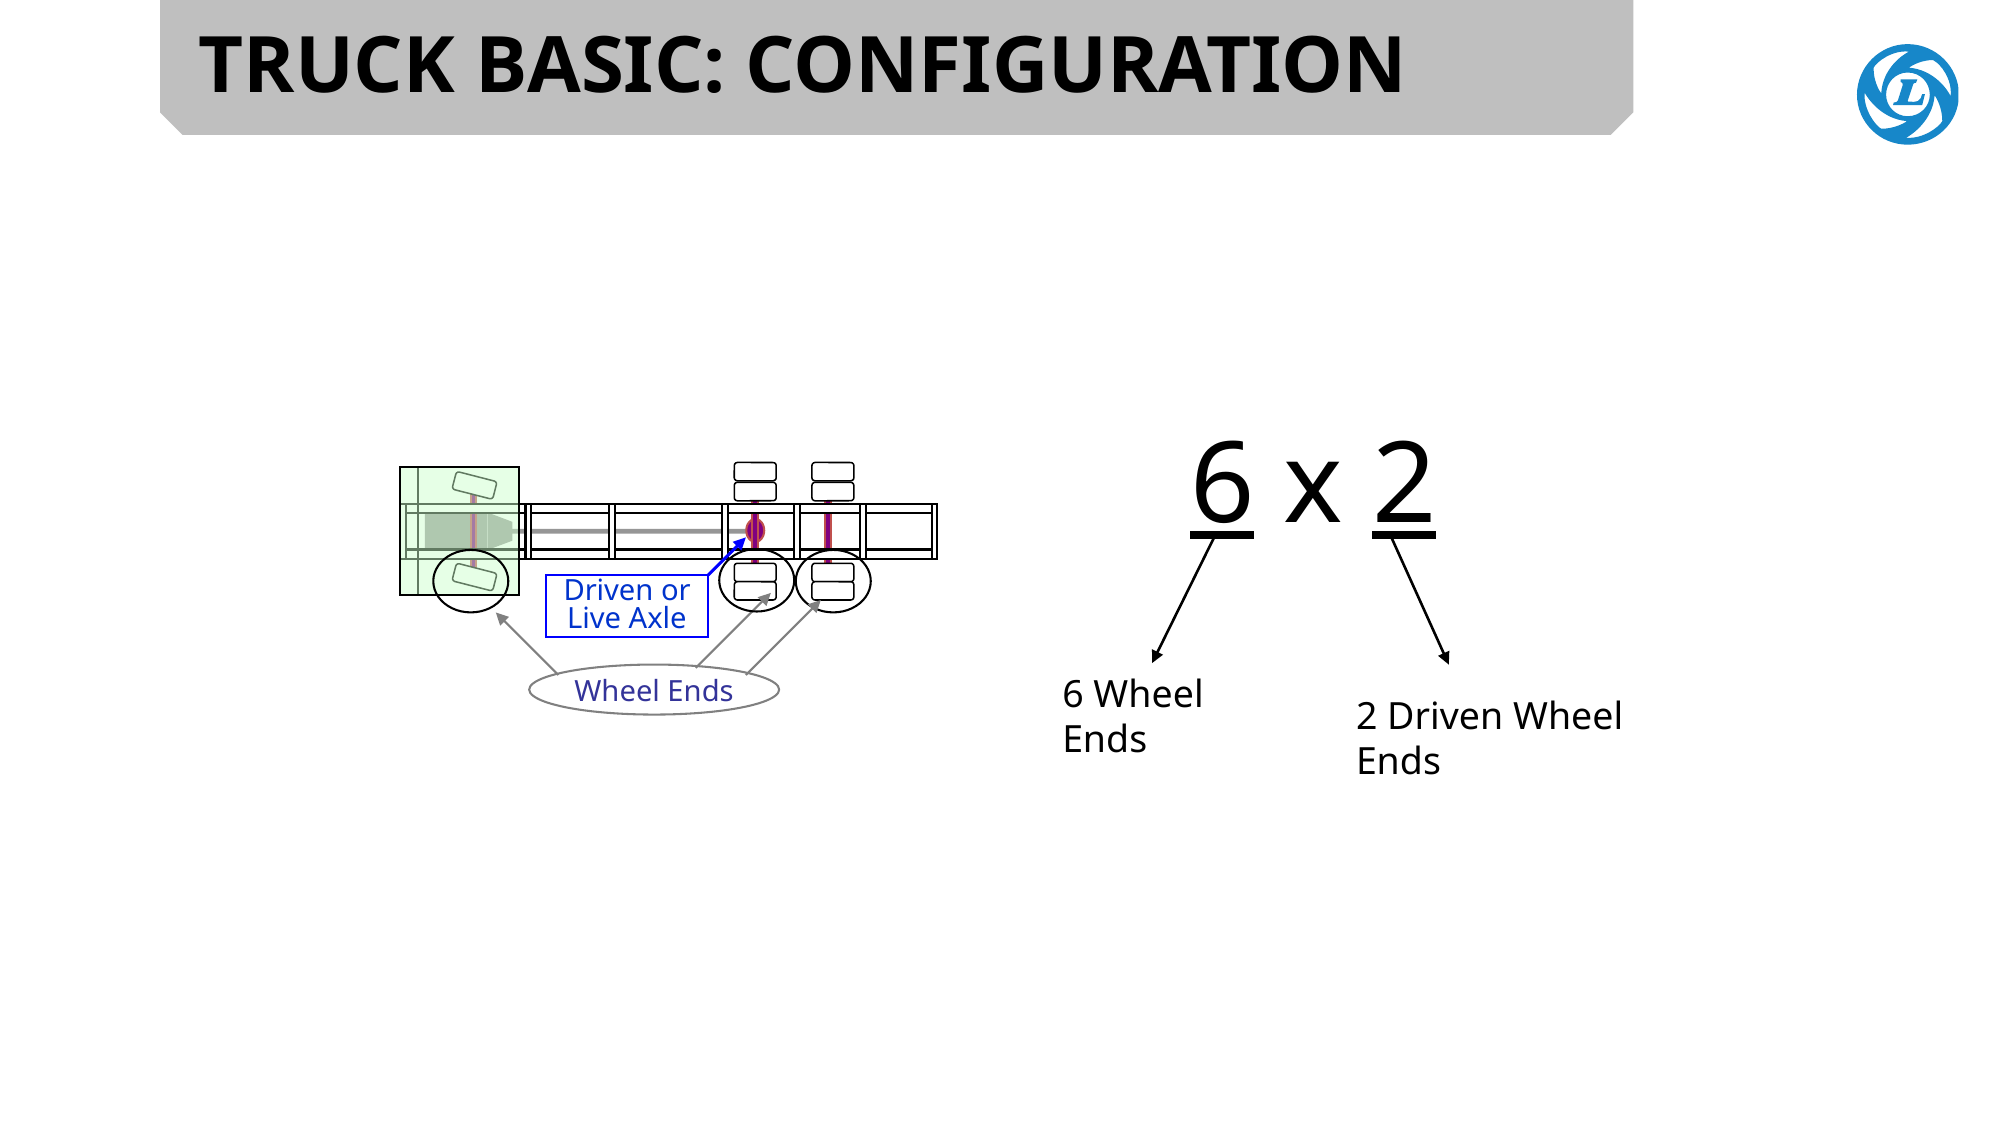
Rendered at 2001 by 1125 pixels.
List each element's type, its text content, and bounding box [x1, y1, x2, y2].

text_box [1151, 536, 1215, 664]
text_box 2 Driven Wheel Ends [1341, 684, 1704, 790]
text_box [157, 0, 1636, 137]
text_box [399, 462, 938, 715]
text_box 6 x 2 [1175, 402, 1463, 553]
text_box [1388, 531, 1450, 665]
text_box 6 Wheel Ends [1047, 663, 1286, 768]
text_box TRUCK BASIC: CONFIGURATION [183, 7, 1901, 116]
